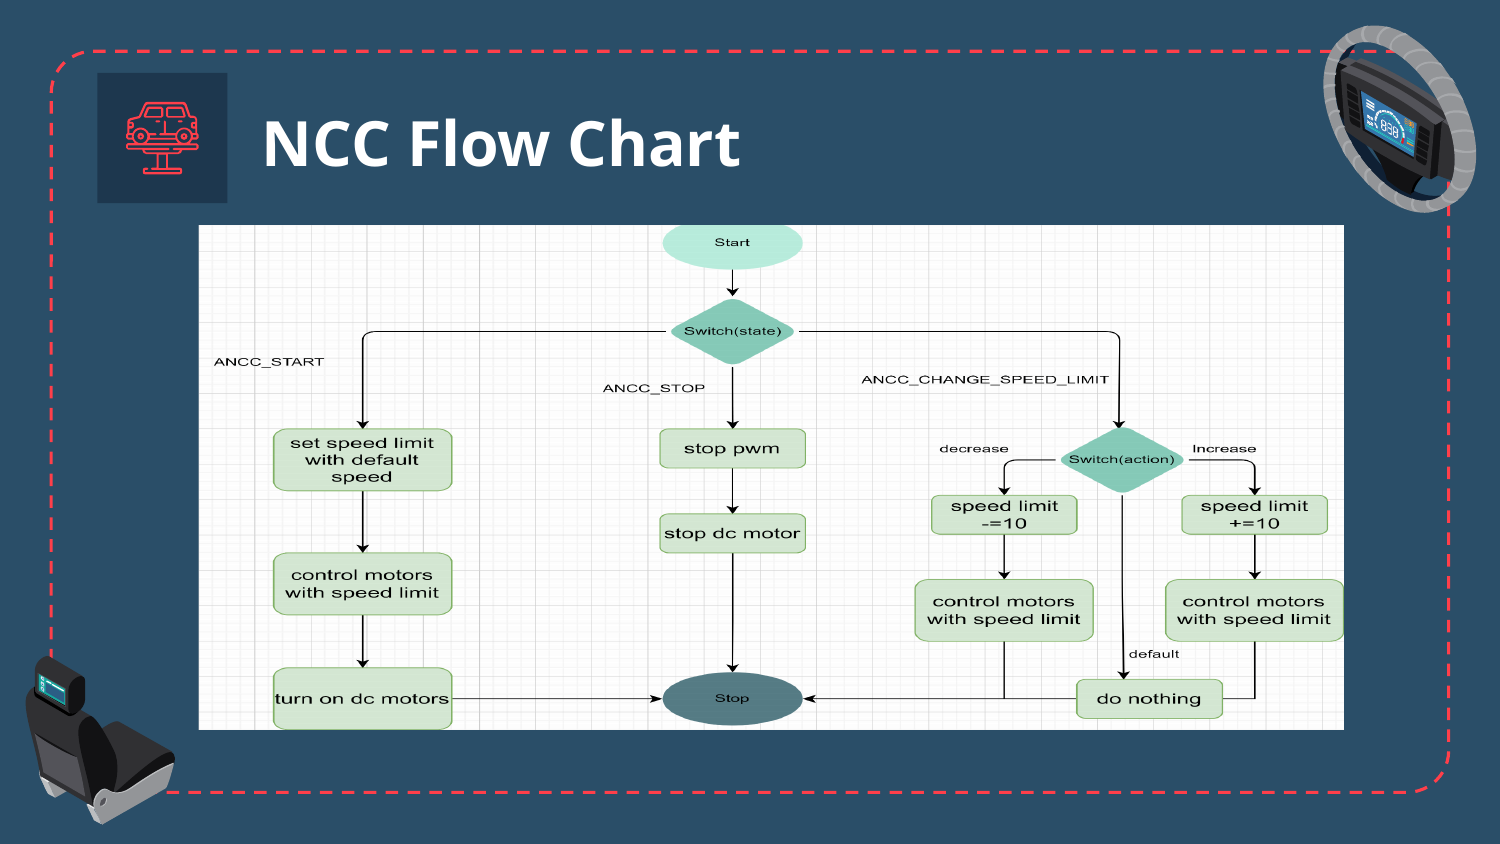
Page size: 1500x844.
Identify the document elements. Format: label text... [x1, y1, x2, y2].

text_box [97, 72, 228, 204]
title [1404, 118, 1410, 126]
picture [198, 224, 1357, 730]
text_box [125, 101, 199, 175]
title NCC Flow Chart [246, 88, 1016, 162]
